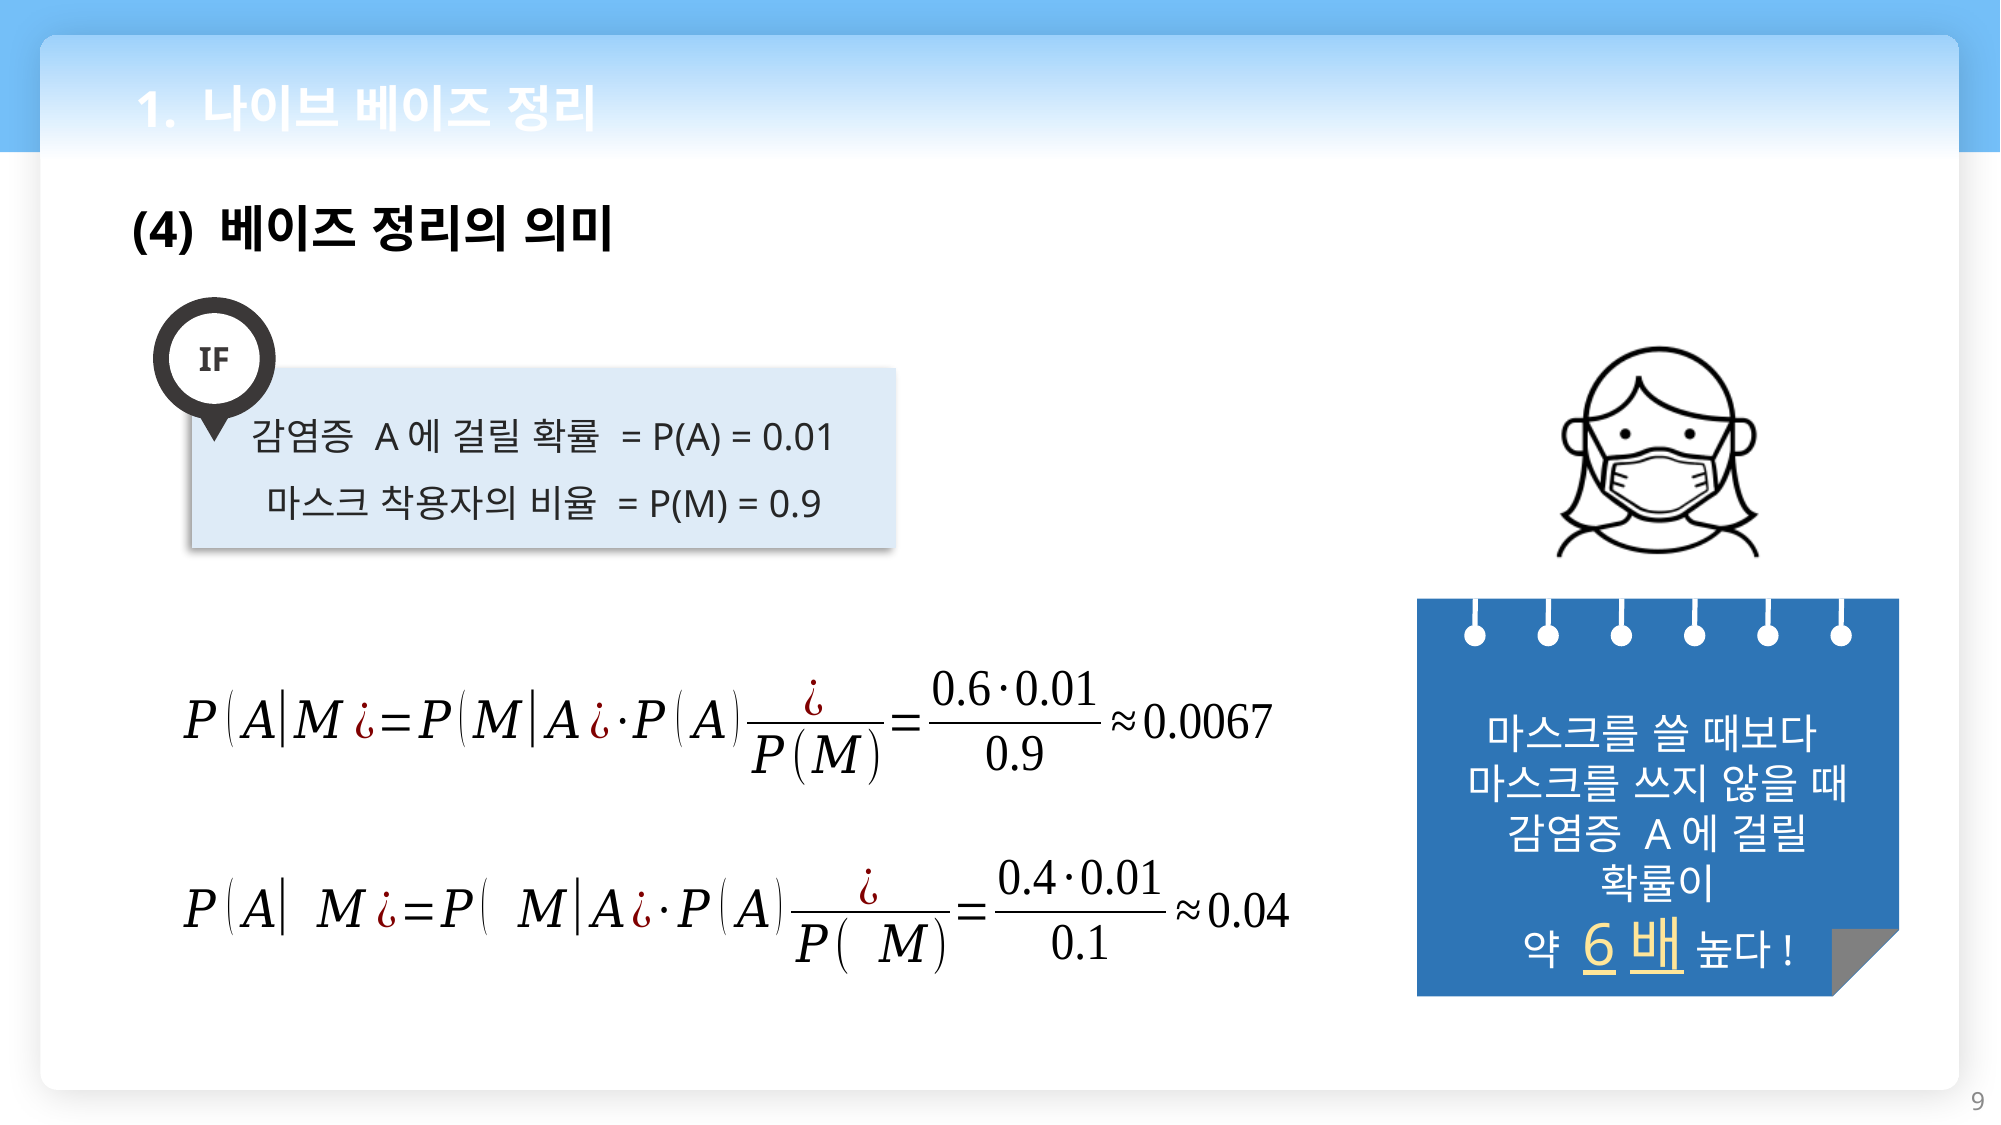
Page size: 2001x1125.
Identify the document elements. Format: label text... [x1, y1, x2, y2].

text_box [0, 0, 2000, 153]
slide_number 9 [1550, 1072, 2000, 1125]
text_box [153, 297, 276, 442]
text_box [1417, 598, 1900, 997]
text_box 1. 나이브 베이즈 정리 [39, 34, 1961, 1091]
text_box 감염증 A에 걸릴 확률 = P(A) = 0.01 마스크 착용자의 비율 = P(M) = 0.9 [192, 368, 896, 548]
picture [1512, 306, 1804, 598]
text_box (4) 베이즈 정리의 의미 [117, 189, 720, 265]
